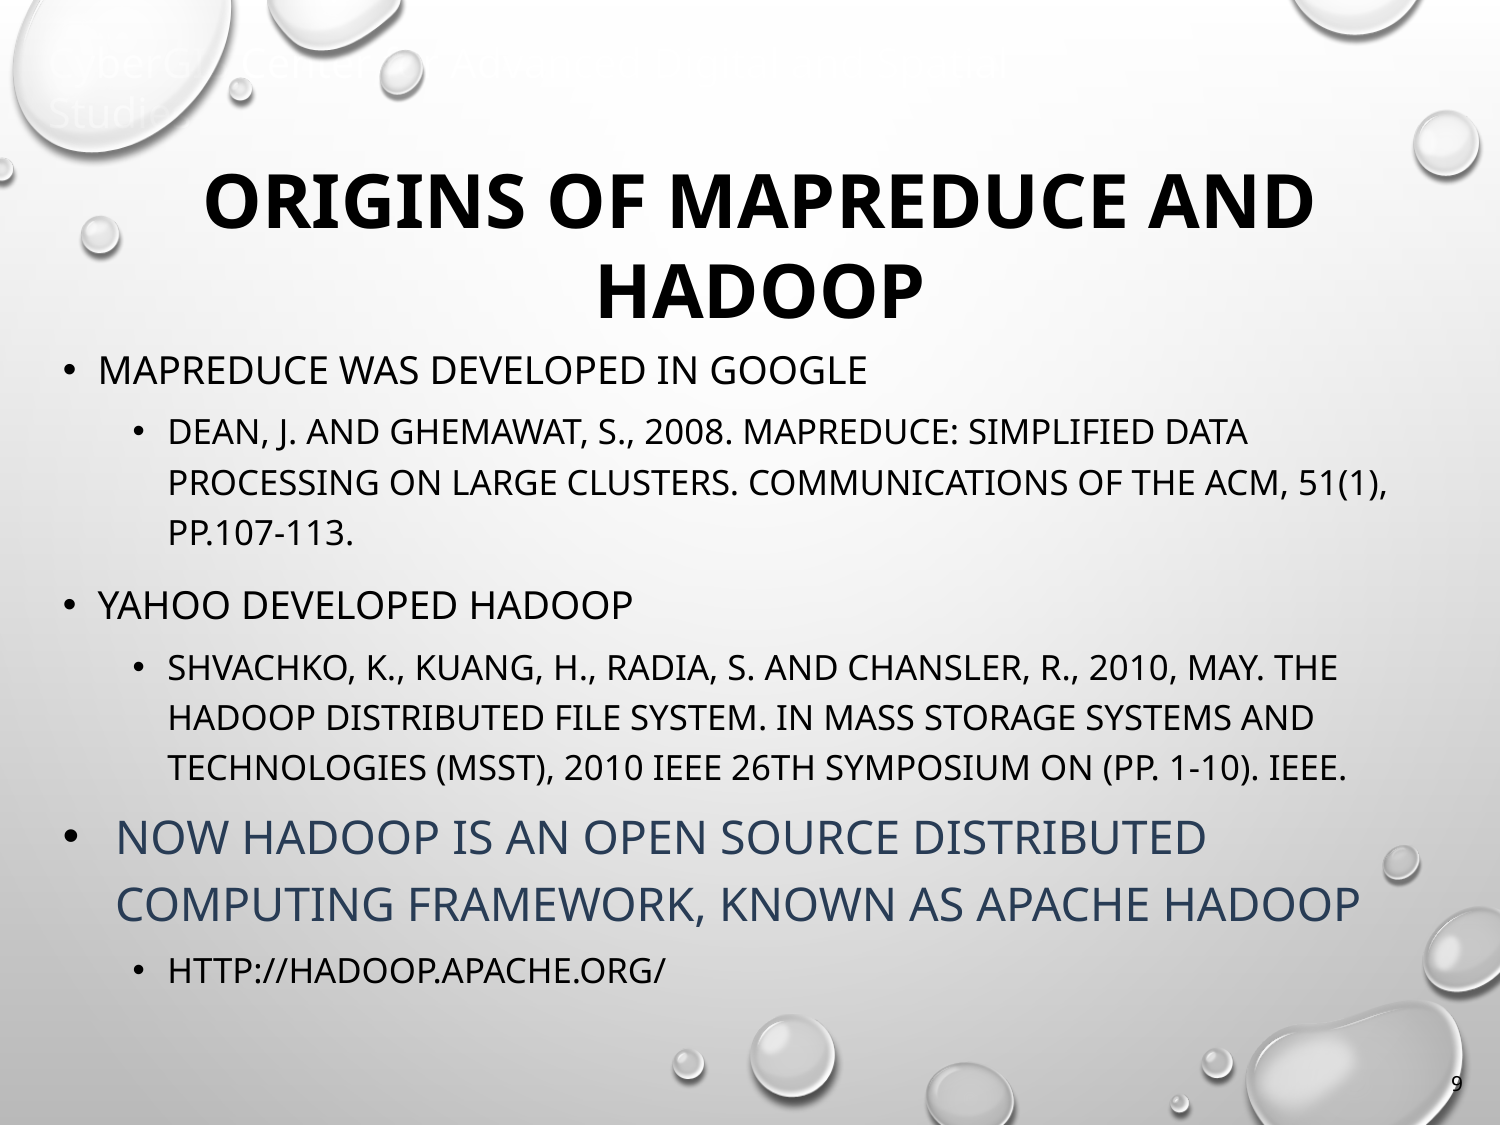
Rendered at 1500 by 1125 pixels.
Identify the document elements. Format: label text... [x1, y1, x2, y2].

title Origins of MapReduce and Hadoop [76, 180, 1445, 307]
picture [0, 0, 1500, 1125]
list MapReduce was developed in Google Dean, J. and Ghemawat, S., 2008. MapReduce: simplified data processing on large clusters. Communications of the ACM, 51(1), pp.107-113. Yahoo developed Hadoop Shvachko, K., Kuang, H., Radia, S. and Chansler, R., 2010, May. The hadoop distributed file system. In Mass Storage Systems and Technologies (MSST), 2010 IEEE 26th Symposium on (pp. 1-10). IEEE. Now Hadoop is an open source distributed computing framework, known as Apache Hadoop http://hadoop.apache.org/ [47, 328, 1473, 999]
slide_number 9 [1391, 1042, 1478, 1103]
